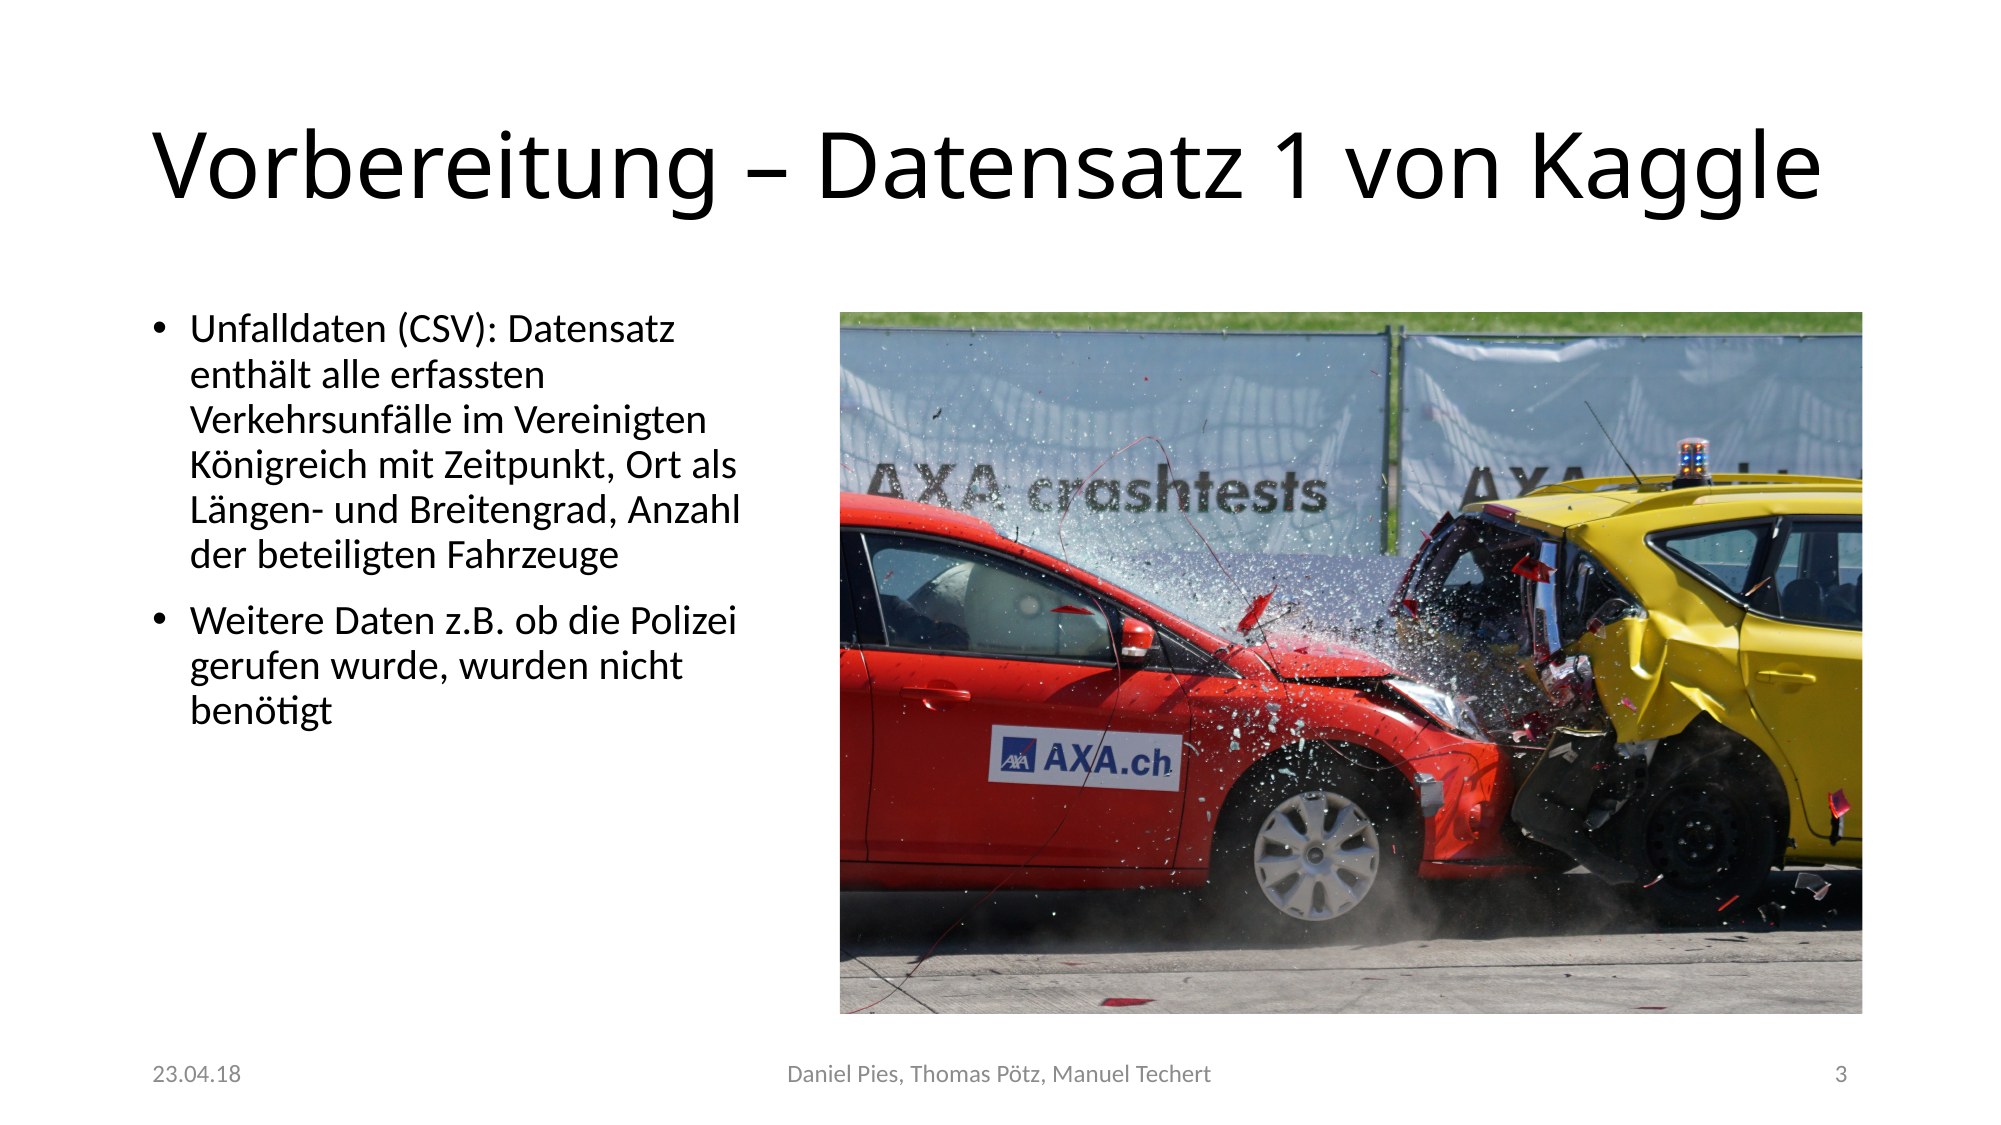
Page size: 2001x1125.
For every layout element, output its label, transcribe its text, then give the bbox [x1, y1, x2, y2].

picture [839, 312, 1863, 1014]
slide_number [137, 1042, 588, 1103]
slide_number 3 [1412, 1042, 1863, 1103]
title Vorbereitung – Datensatz 1 von Kaggle [137, 59, 1863, 278]
footer Daniel Pies, Thomas Pötz, Manuel Techert [662, 1042, 1338, 1103]
list Unfalldaten (CSV): Datensatz enthält alle erfassten Verkehrsunfälle im Vereinigten Königreich mit Zeitpunkt, Ort als Längen- und Breitengrad, Anzahl der beteiligten Fahrzeuge Weitere Daten z.B. ob die Polizei gerufen wurde, wurden nicht benötigt [137, 299, 761, 1014]
